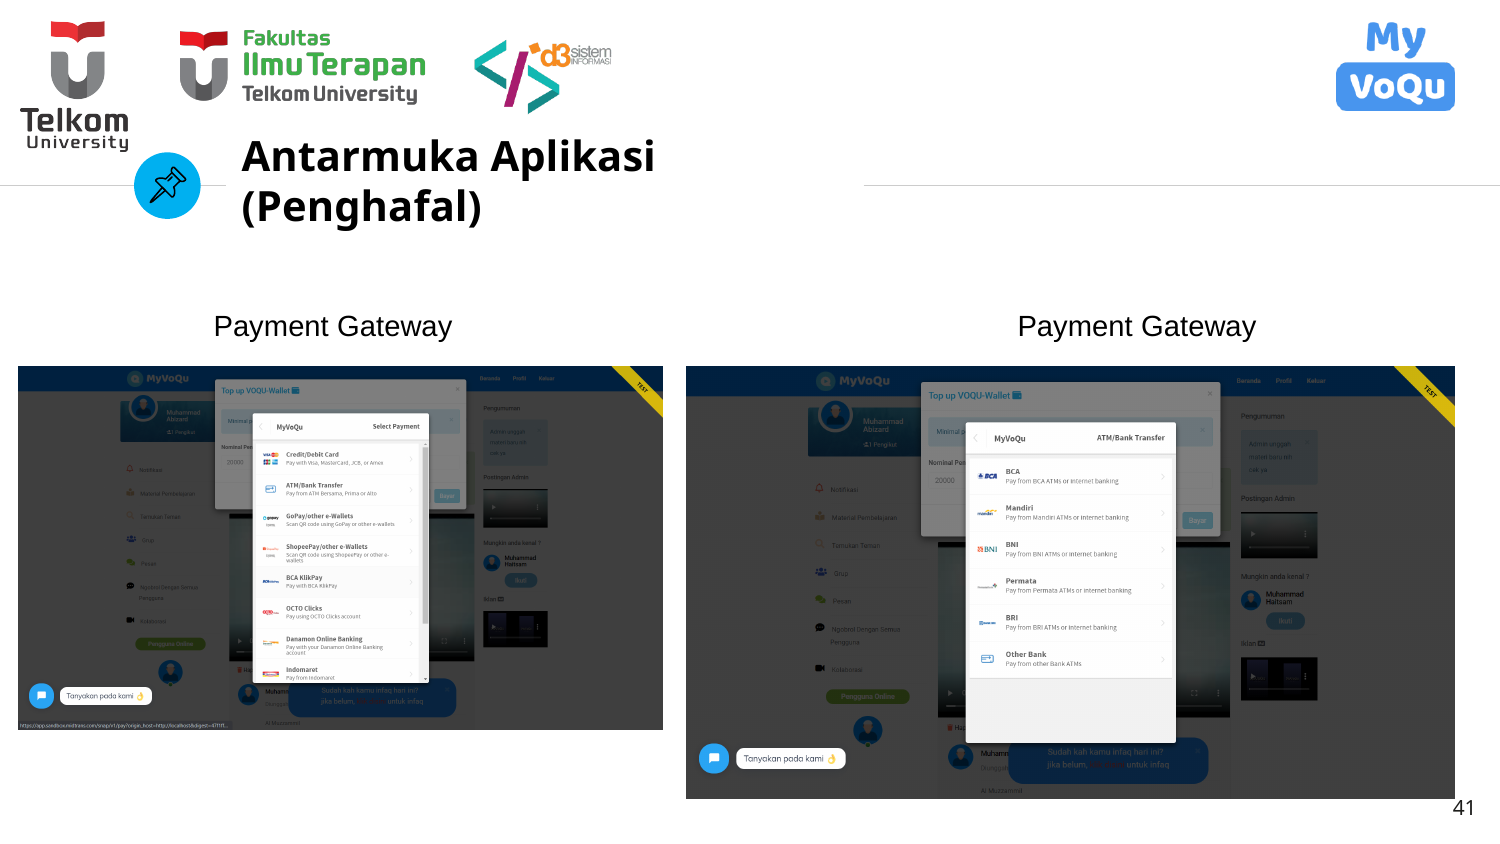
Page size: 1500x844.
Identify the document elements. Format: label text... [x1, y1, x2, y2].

picture [686, 366, 1455, 799]
slide_number 41 [1401, 779, 1492, 844]
picture [20, 21, 128, 152]
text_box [150, 166, 186, 203]
picture [17, 366, 663, 730]
picture [445, 0, 645, 141]
title Antarmuka Aplikasi (Penghafal) [226, 143, 863, 215]
text_box Payment Gateway [1002, 299, 1272, 350]
picture [163, 13, 442, 118]
picture [1336, 0, 1455, 111]
text_box Payment Gateway [198, 299, 468, 350]
